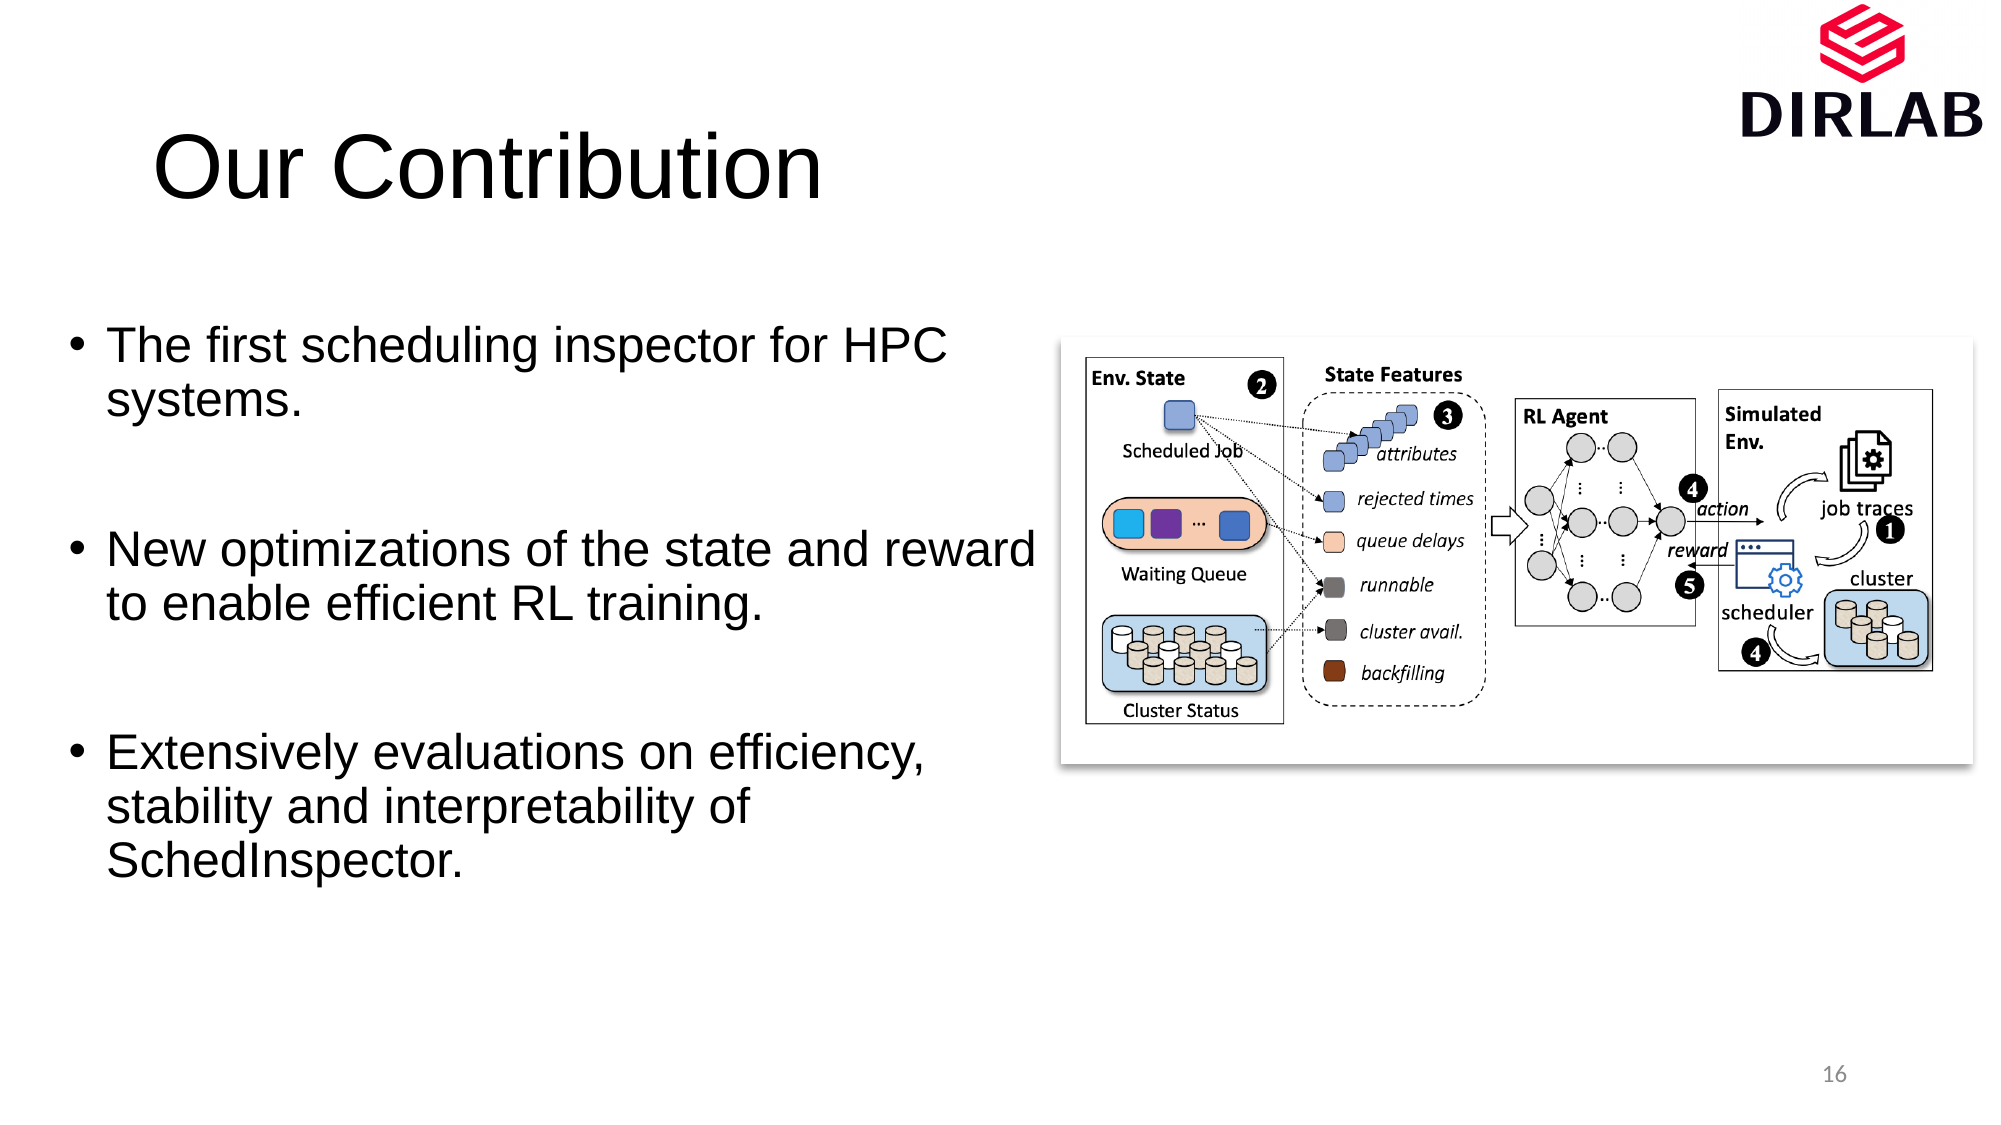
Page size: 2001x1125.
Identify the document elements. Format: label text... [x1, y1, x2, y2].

picture [1061, 337, 1973, 764]
slide_number 16 [1412, 1042, 1863, 1103]
title Our Contribution [137, 59, 1863, 278]
list The first scheduling inspector for HPC systems. New optimizations of the state and reward to enable efficient RL training. Extensively evaluations on efficiency, stability and interpretability of SchedInspector. [53, 311, 1062, 978]
picture [1737, 0, 1988, 142]
